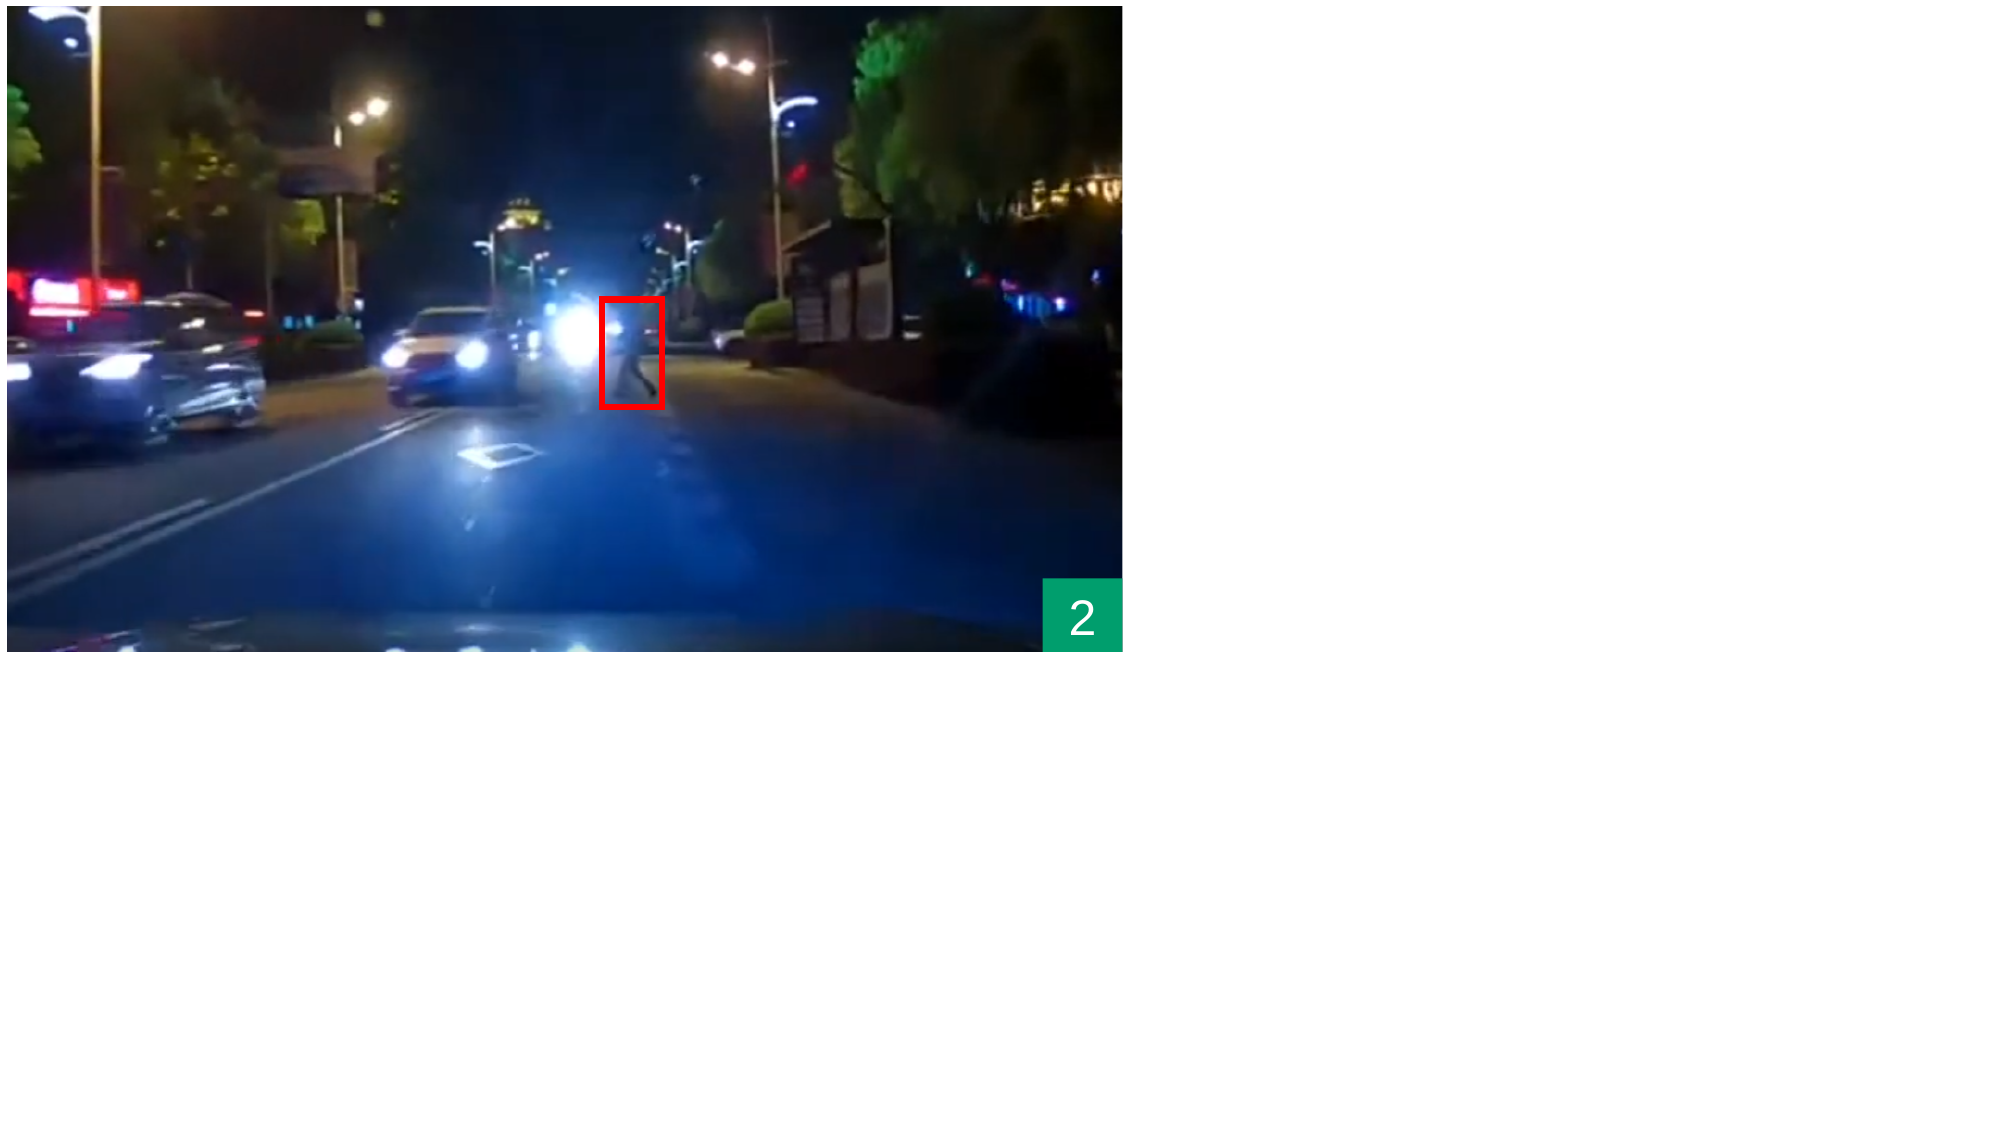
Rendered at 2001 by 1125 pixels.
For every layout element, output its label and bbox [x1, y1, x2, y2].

picture [7, 6, 1123, 652]
